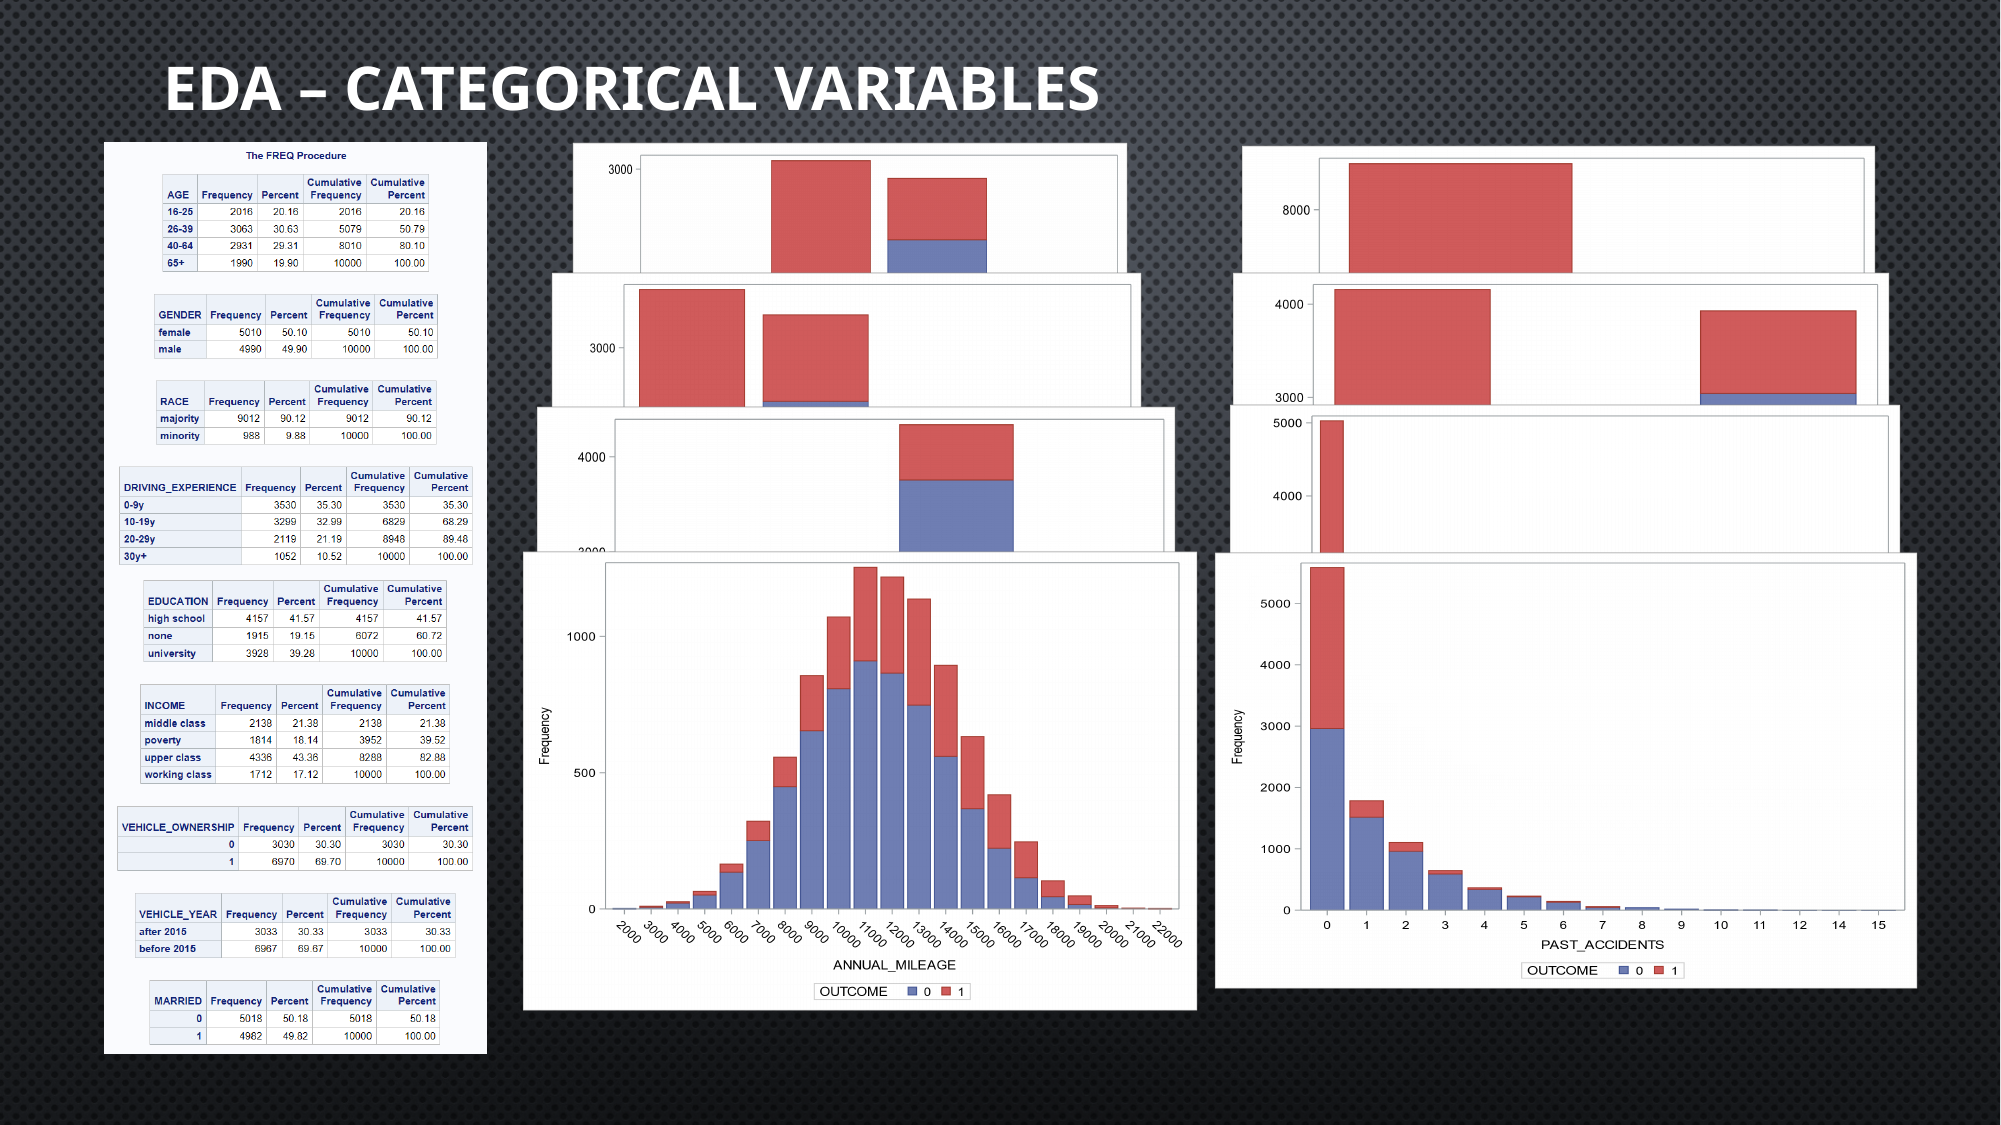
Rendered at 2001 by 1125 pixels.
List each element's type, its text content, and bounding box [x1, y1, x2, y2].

picture [104, 142, 487, 1054]
picture [1214, 145, 1918, 990]
picture [522, 142, 1198, 1011]
title EDA – Categorical Variables [148, 27, 1888, 146]
